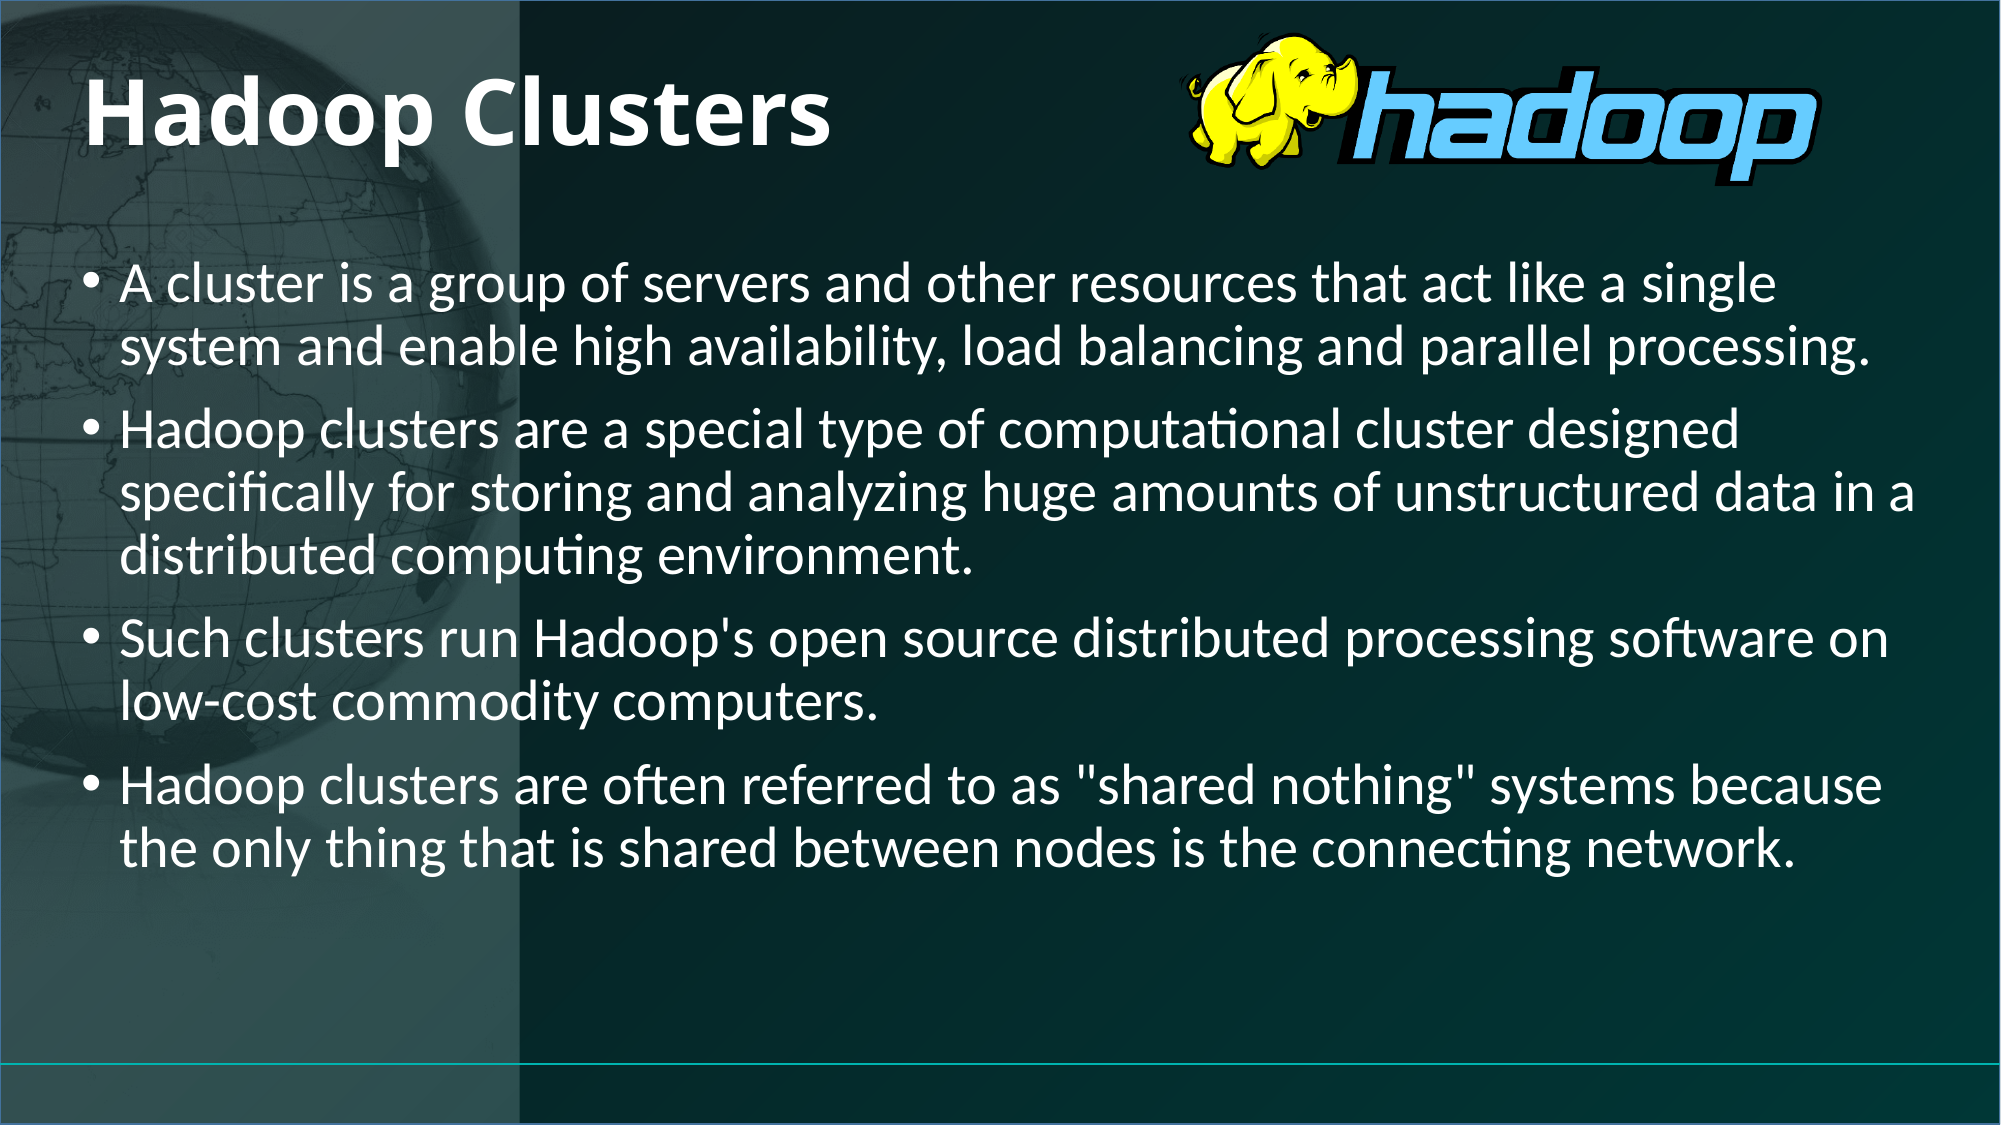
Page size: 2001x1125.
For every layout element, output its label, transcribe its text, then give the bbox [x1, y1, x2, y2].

title Hadoop Clusters [66, 15, 1936, 218]
picture [1169, 22, 1832, 195]
list A cluster is a group of servers and other resources that act like a single system and enable high availability, load balancing and parallel processing. Hadoop clusters are a special type of computational cluster designed specifically for storing and analyzing huge amounts of unstructured data in a distributed computing environment. Such clusters run Hadoop's open source distributed processing software on low-cost commodity computers. Hadoop clusters are often referred to as "shared nothing" systems because the only thing that is shared between nodes is the connecting network. [66, 244, 1936, 1014]
